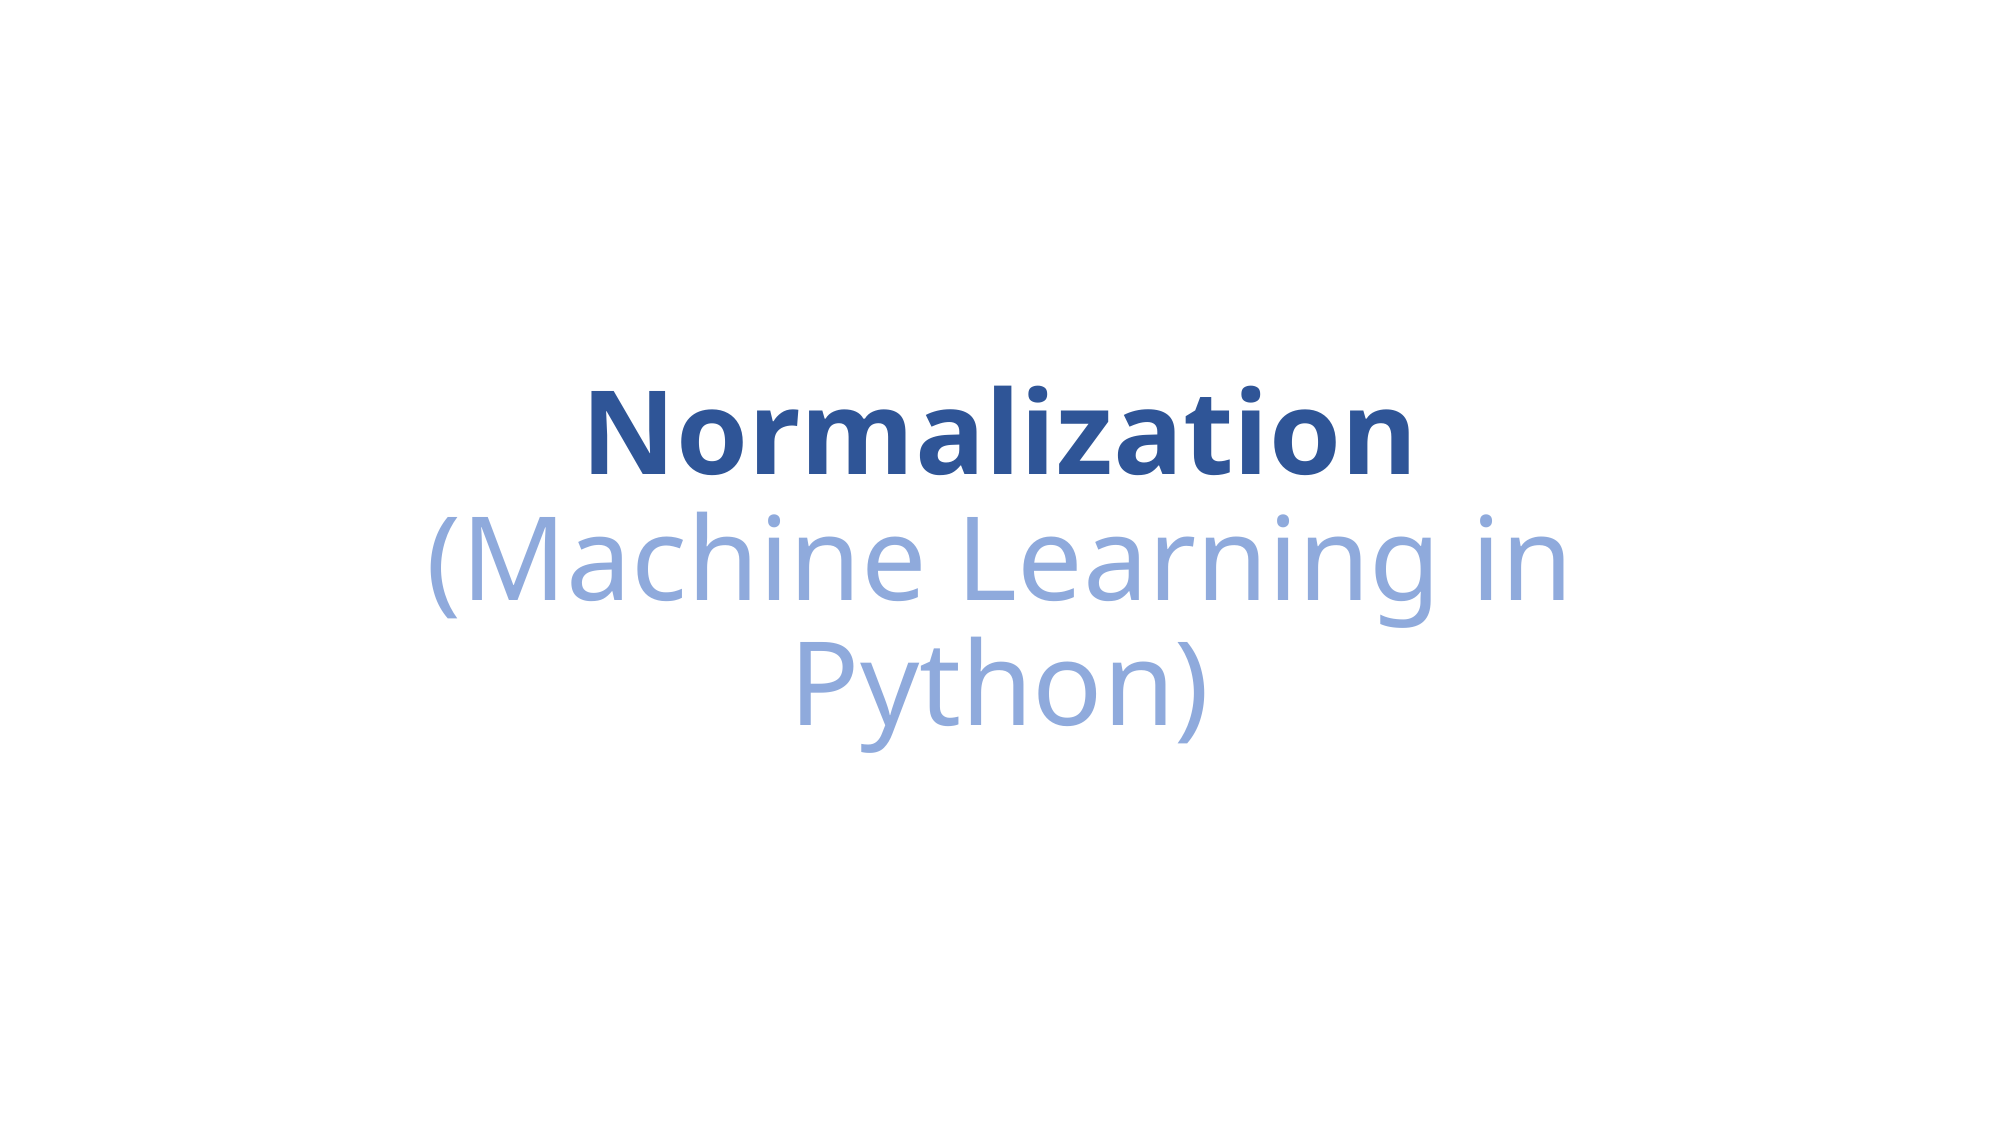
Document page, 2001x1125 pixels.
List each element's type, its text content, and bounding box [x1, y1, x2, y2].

title Normalization (Machine Learning in Python) [211, 366, 1789, 759]
